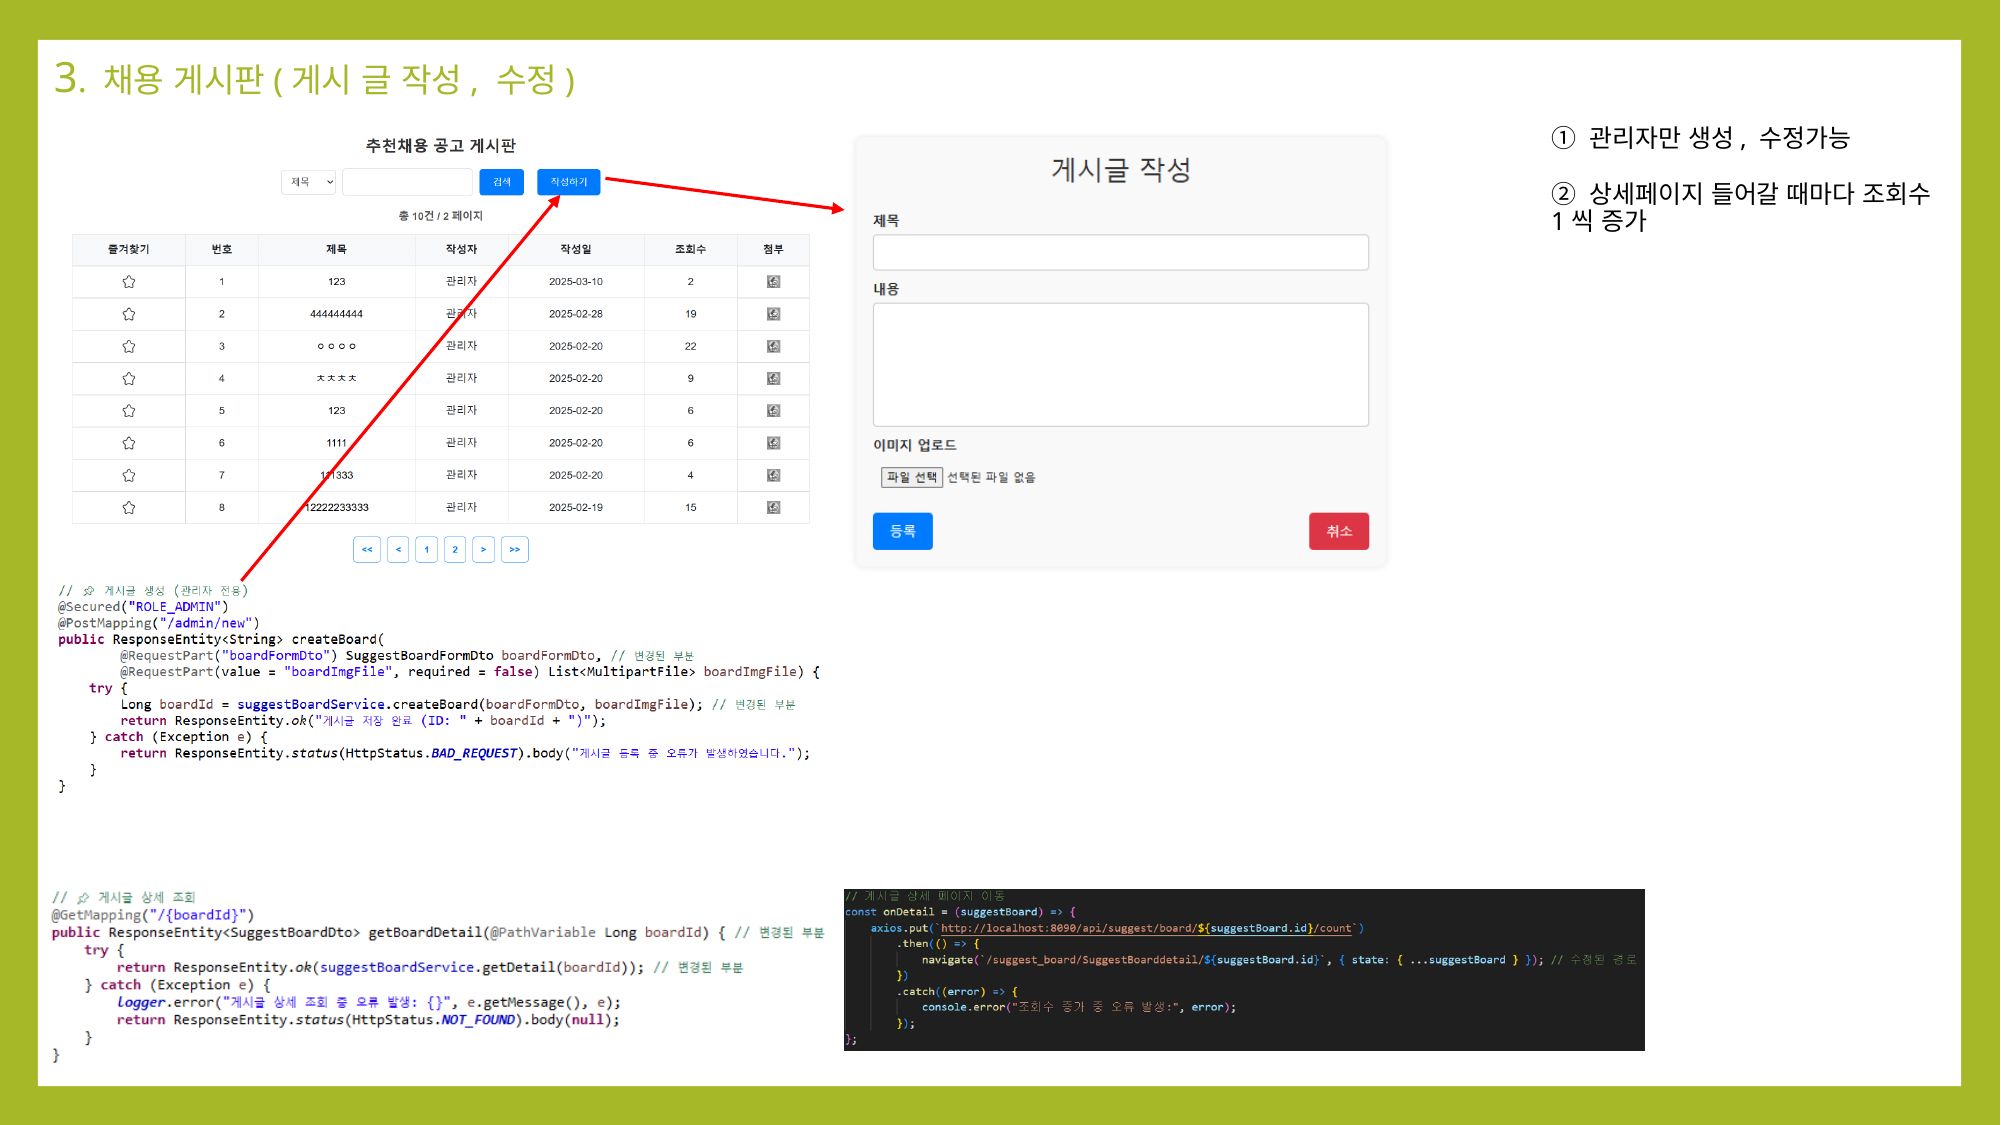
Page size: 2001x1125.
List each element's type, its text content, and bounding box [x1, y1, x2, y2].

picture [46, 886, 1646, 1072]
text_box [241, 194, 561, 582]
list ① 관리자만 생성, 수정가능 ② 상세페이지 들어갈 때마다 조회수 1씩 증가 [1528, 118, 1960, 1089]
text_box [605, 178, 845, 211]
picture [38, 134, 1392, 793]
title 3. 채용 게시판(게시 글 작성, 수정) [38, 39, 1960, 119]
